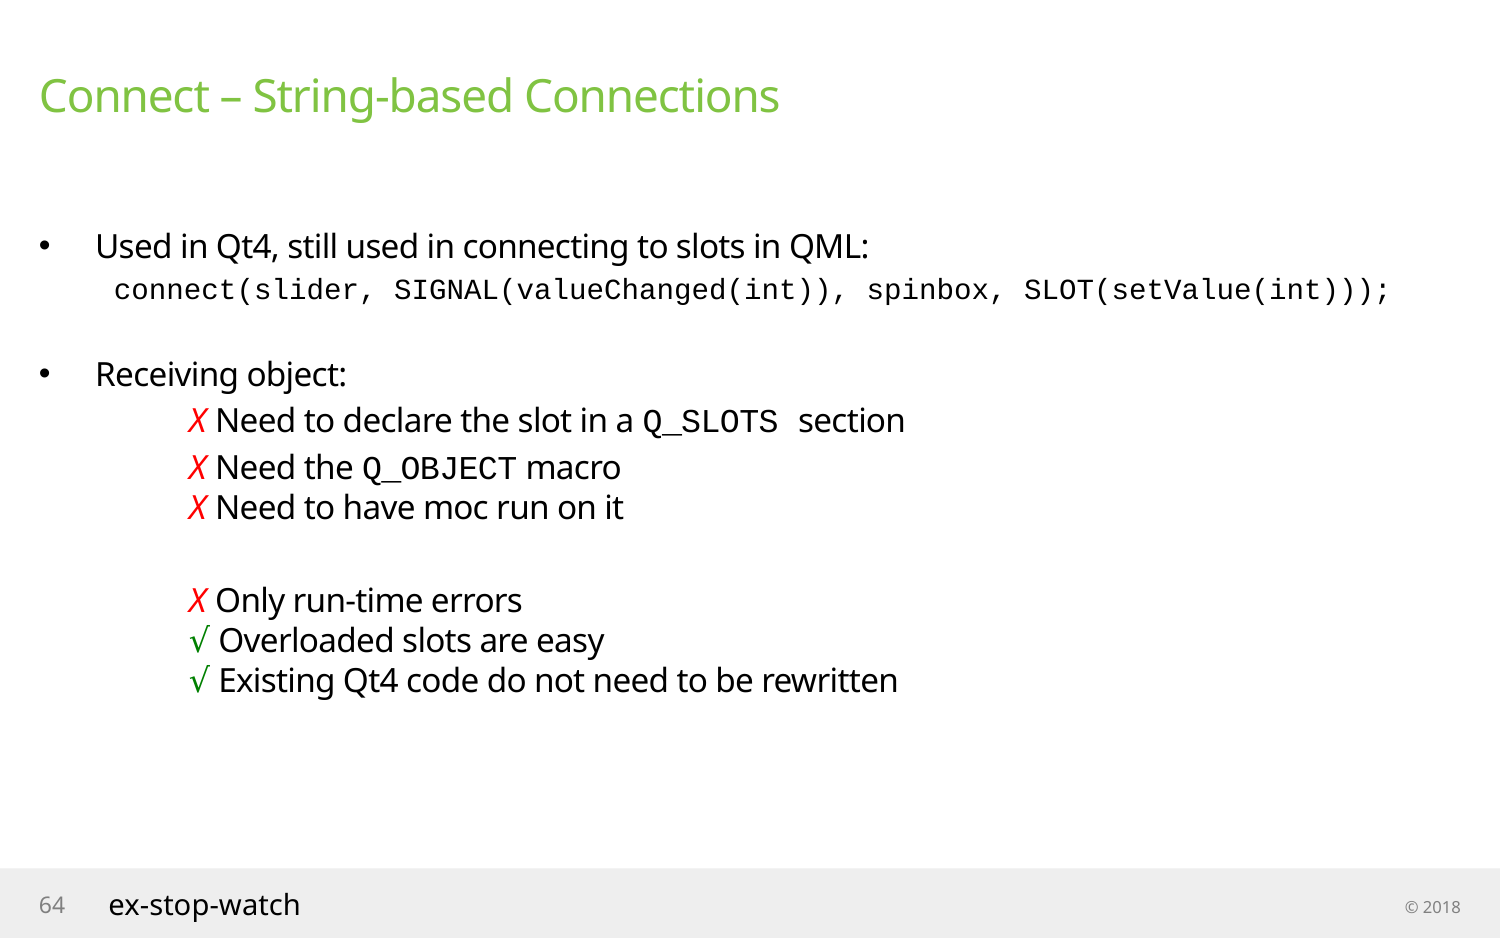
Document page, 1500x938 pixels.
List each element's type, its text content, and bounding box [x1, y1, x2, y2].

footer © 2018 [1188, 896, 1461, 917]
list Used in Qt4, still used in connecting to slots in QML: connect(slider, SIGNAL(valueChanged(int)), spinbox, SLOT(setValue(int))); Receiving object: X Need to declare the slot in a Q_SLOTS section X Need the Q_OBJECT macro X Need to have moc run on it X Only run-time errors √ Overloaded slots are easy √ Existing Qt4 code do not need to be rewritten [39, 224, 1471, 846]
title Connect – String-based Connections [39, 66, 1052, 195]
text_box ex-stop-watch [93, 894, 795, 927]
slide_number 64 [39, 892, 410, 921]
